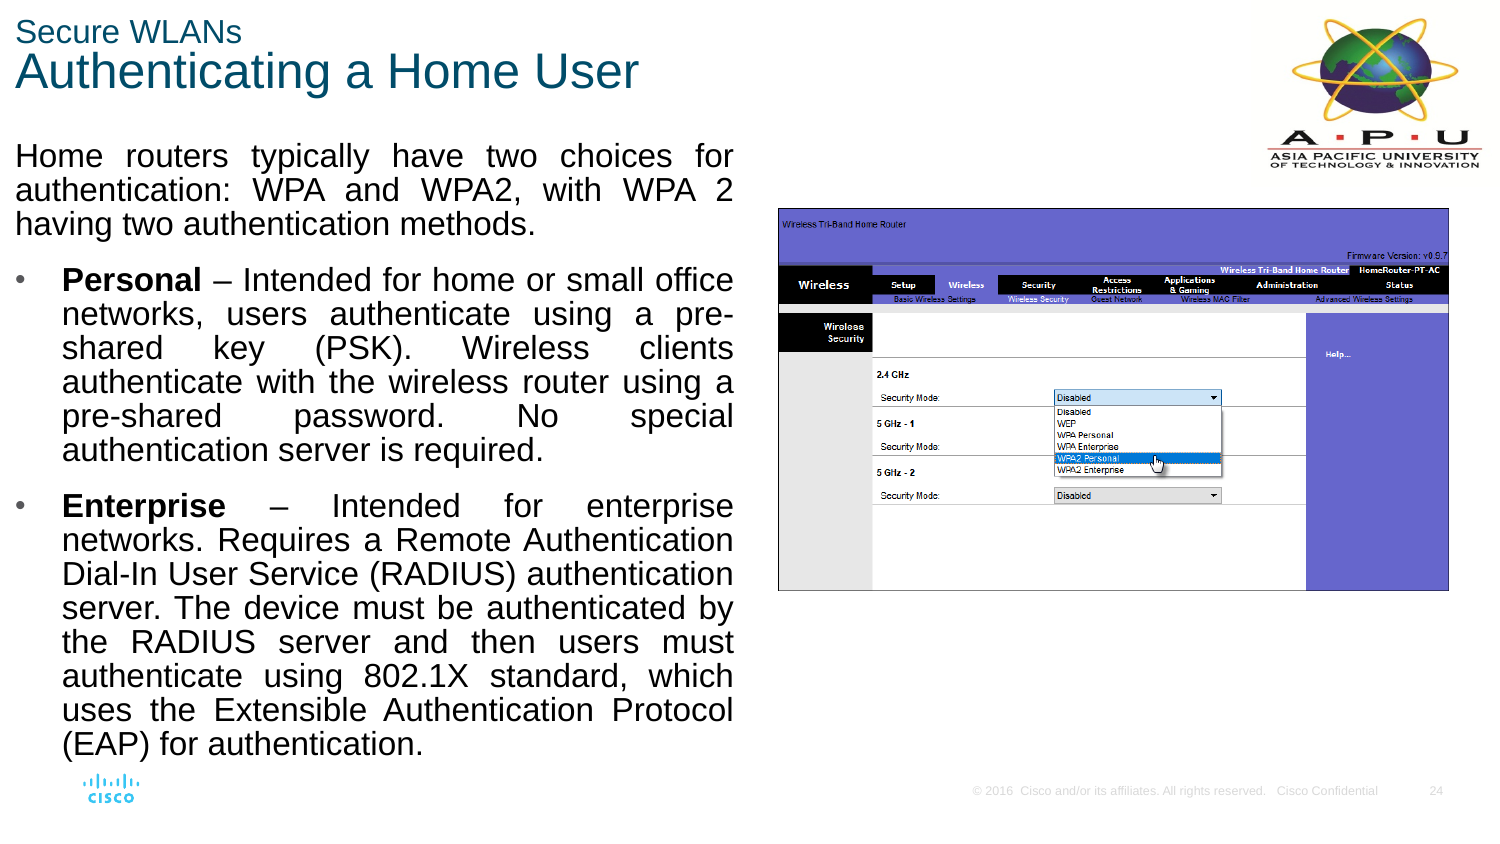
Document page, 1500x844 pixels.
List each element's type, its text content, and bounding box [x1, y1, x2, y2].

picture [1251, 0, 1500, 187]
picture [777, 208, 1450, 592]
title Secure WLANs Authenticating a Home User [0, 0, 1369, 119]
list Home routers typically have two choices for authentication: WPA and WPA2, with WPA 2 having two authentication methods. Personal – Intended for home or small office networks, users authenticate using a pre-shared key (PSK). Wireless clients authenticate with the wireless router using a pre-shared password. No special authentication server is required. Enterprise – Intended for enterprise networks. Requires a Remote Authentication Dial-In User Service (RADIUS) authentication server. The device must be authenticated by the RADIUS server and then users must authenticate using 802.1X standard, which uses the Extensible Authentication Protocol (EAP) for authentication. [0, 133, 750, 667]
